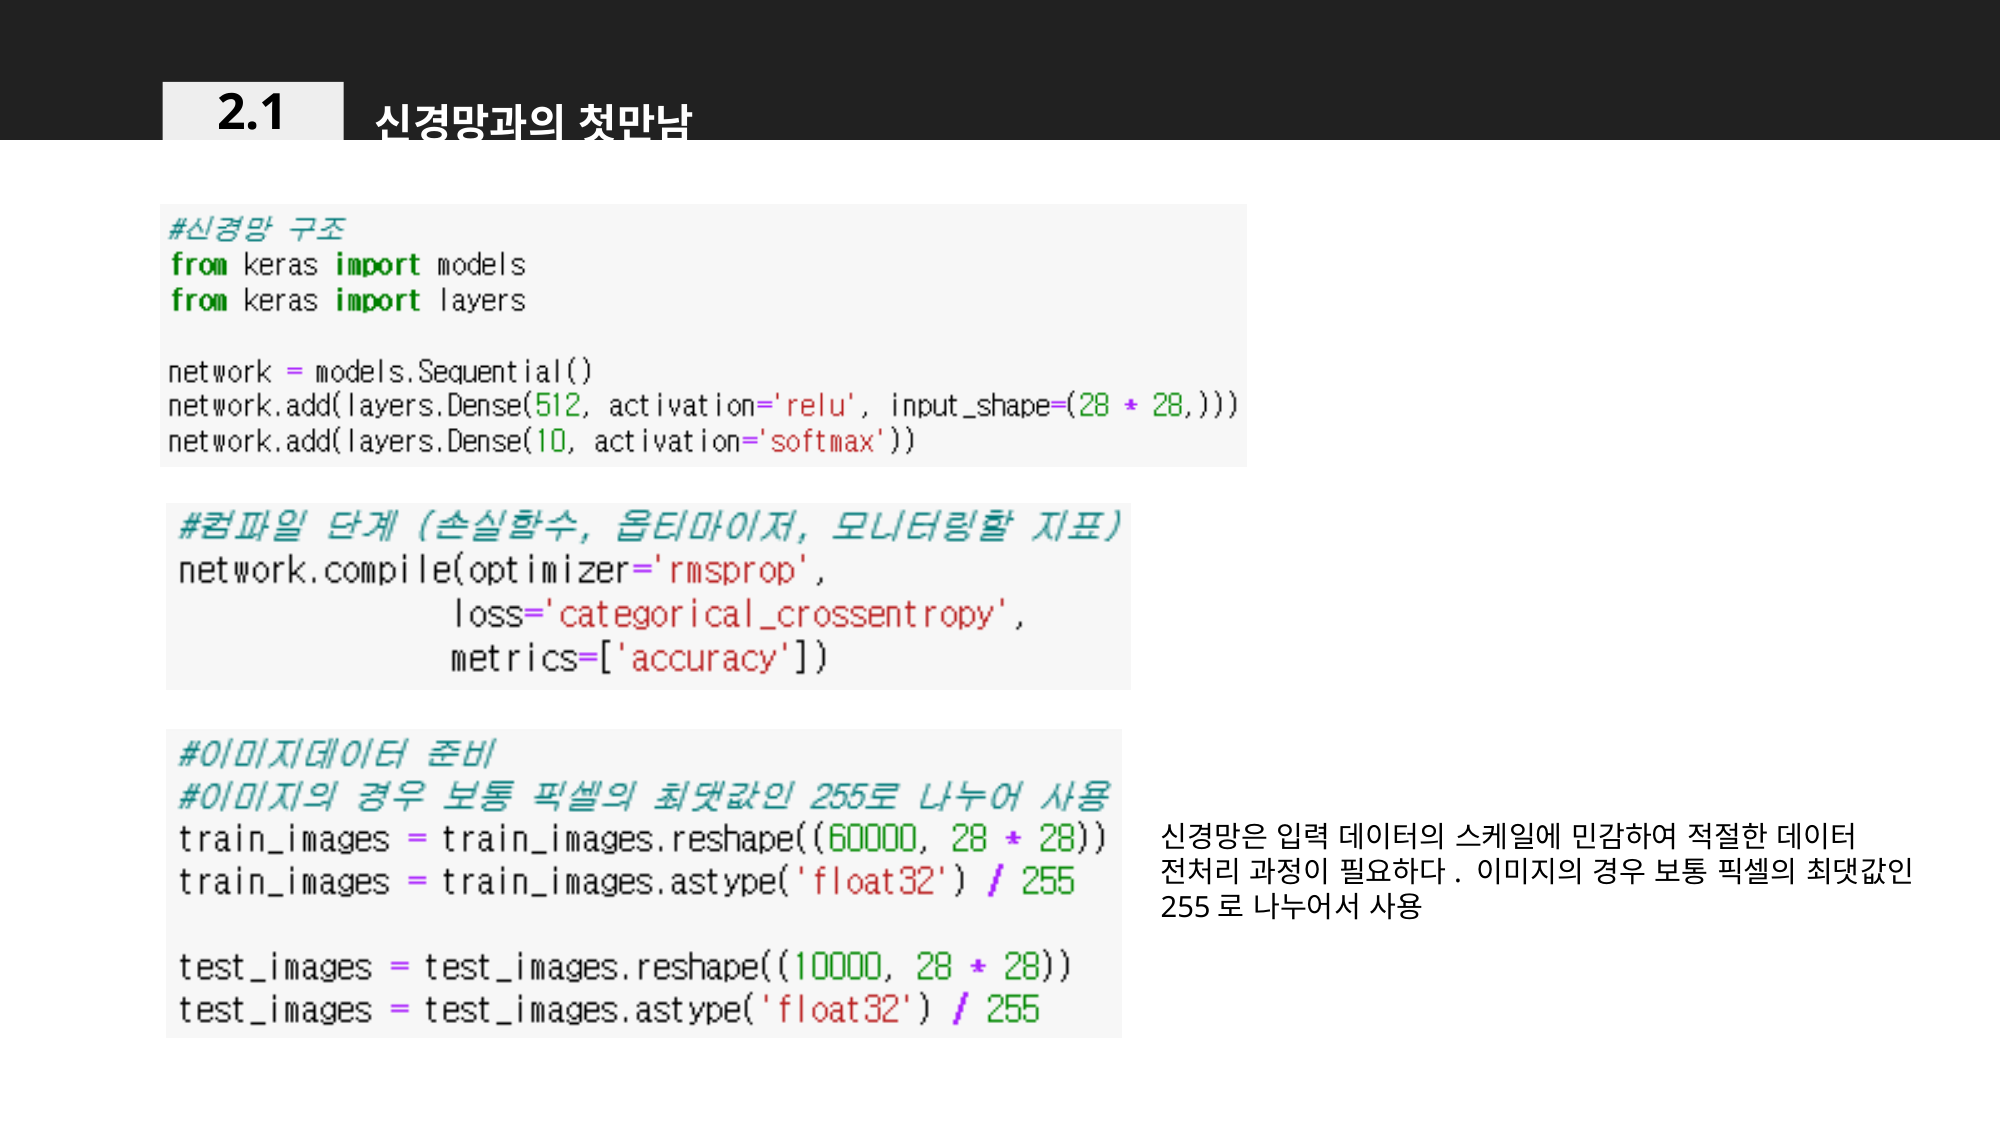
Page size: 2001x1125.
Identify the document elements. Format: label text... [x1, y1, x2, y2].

text_box [304, 81, 345, 141]
text_box [161, 81, 202, 141]
picture [166, 729, 1122, 1038]
text_box 신경망과의 첫만남 [359, 65, 710, 156]
text_box 신경망은 입력 데이터의 스케일에 민감하여 적절한 데이터 전처리 과정이 필요하다. 이미지의 경우 보통 픽셀의 최댓값인 255로 나누어서 사용 [1145, 810, 1945, 931]
picture [160, 204, 1247, 467]
text_box 2.1 [202, 72, 304, 147]
picture [166, 503, 1131, 690]
text_box [0, 0, 2000, 141]
